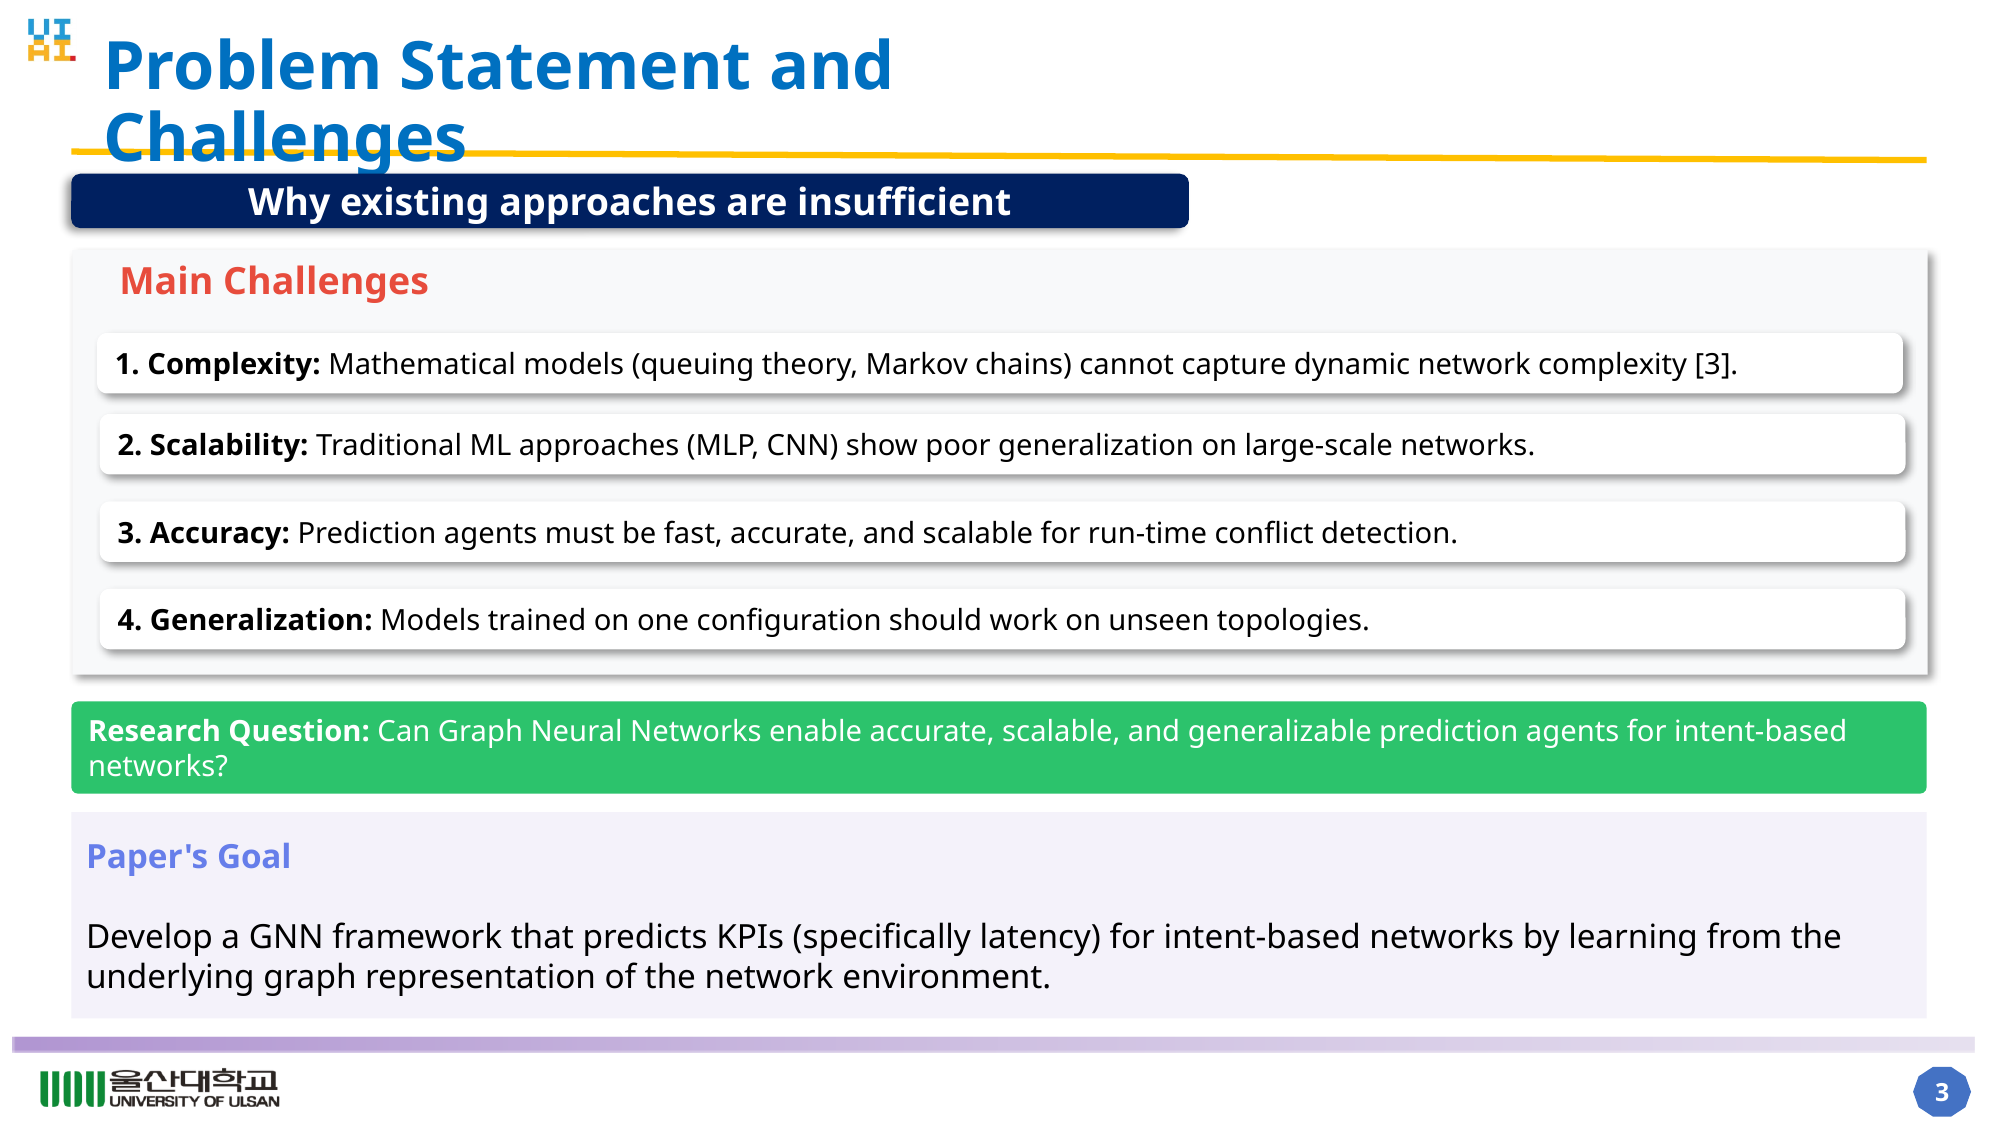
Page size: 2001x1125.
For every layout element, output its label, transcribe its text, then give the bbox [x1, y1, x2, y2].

text_box Main Challenges [104, 249, 490, 310]
text_box 3 [1911, 1065, 1973, 1118]
text_box 3. Accuracy: Prediction agents must be fast, accurate, and scalable for run-time conflict detection. [98, 500, 1907, 563]
title Problem Statement and Challenges [103, 8, 1098, 171]
picture [12, 1036, 1975, 1053]
text_box Paper's Goal Develop a GNN framework that predicts KPIs (specifically latency) for intent-based networks by learning from the underlying graph representation of the network environment. [70, 811, 1928, 1019]
picture [28, 18, 77, 62]
text_box 1. Complexity: Mathematical models (queuing theory, Markov chains) cannot capture dynamic network complexity [3]. [96, 331, 1904, 395]
text_box Why existing approaches are insufficient [70, 172, 1190, 230]
text_box 4. Generalization: Models trained on one configuration should work on unseen topologies. [98, 587, 1907, 651]
text_box 2. Scalability: Traditional ML approaches (MLP, CNN) show poor generalization on large-scale networks. [98, 412, 1907, 476]
text_box Research Question: Can Graph Neural Networks enable accurate, scalable, and generalizable prediction agents for intent-based networks? [70, 700, 1928, 795]
picture [40, 1067, 280, 1107]
text_box [71, 249, 1929, 676]
